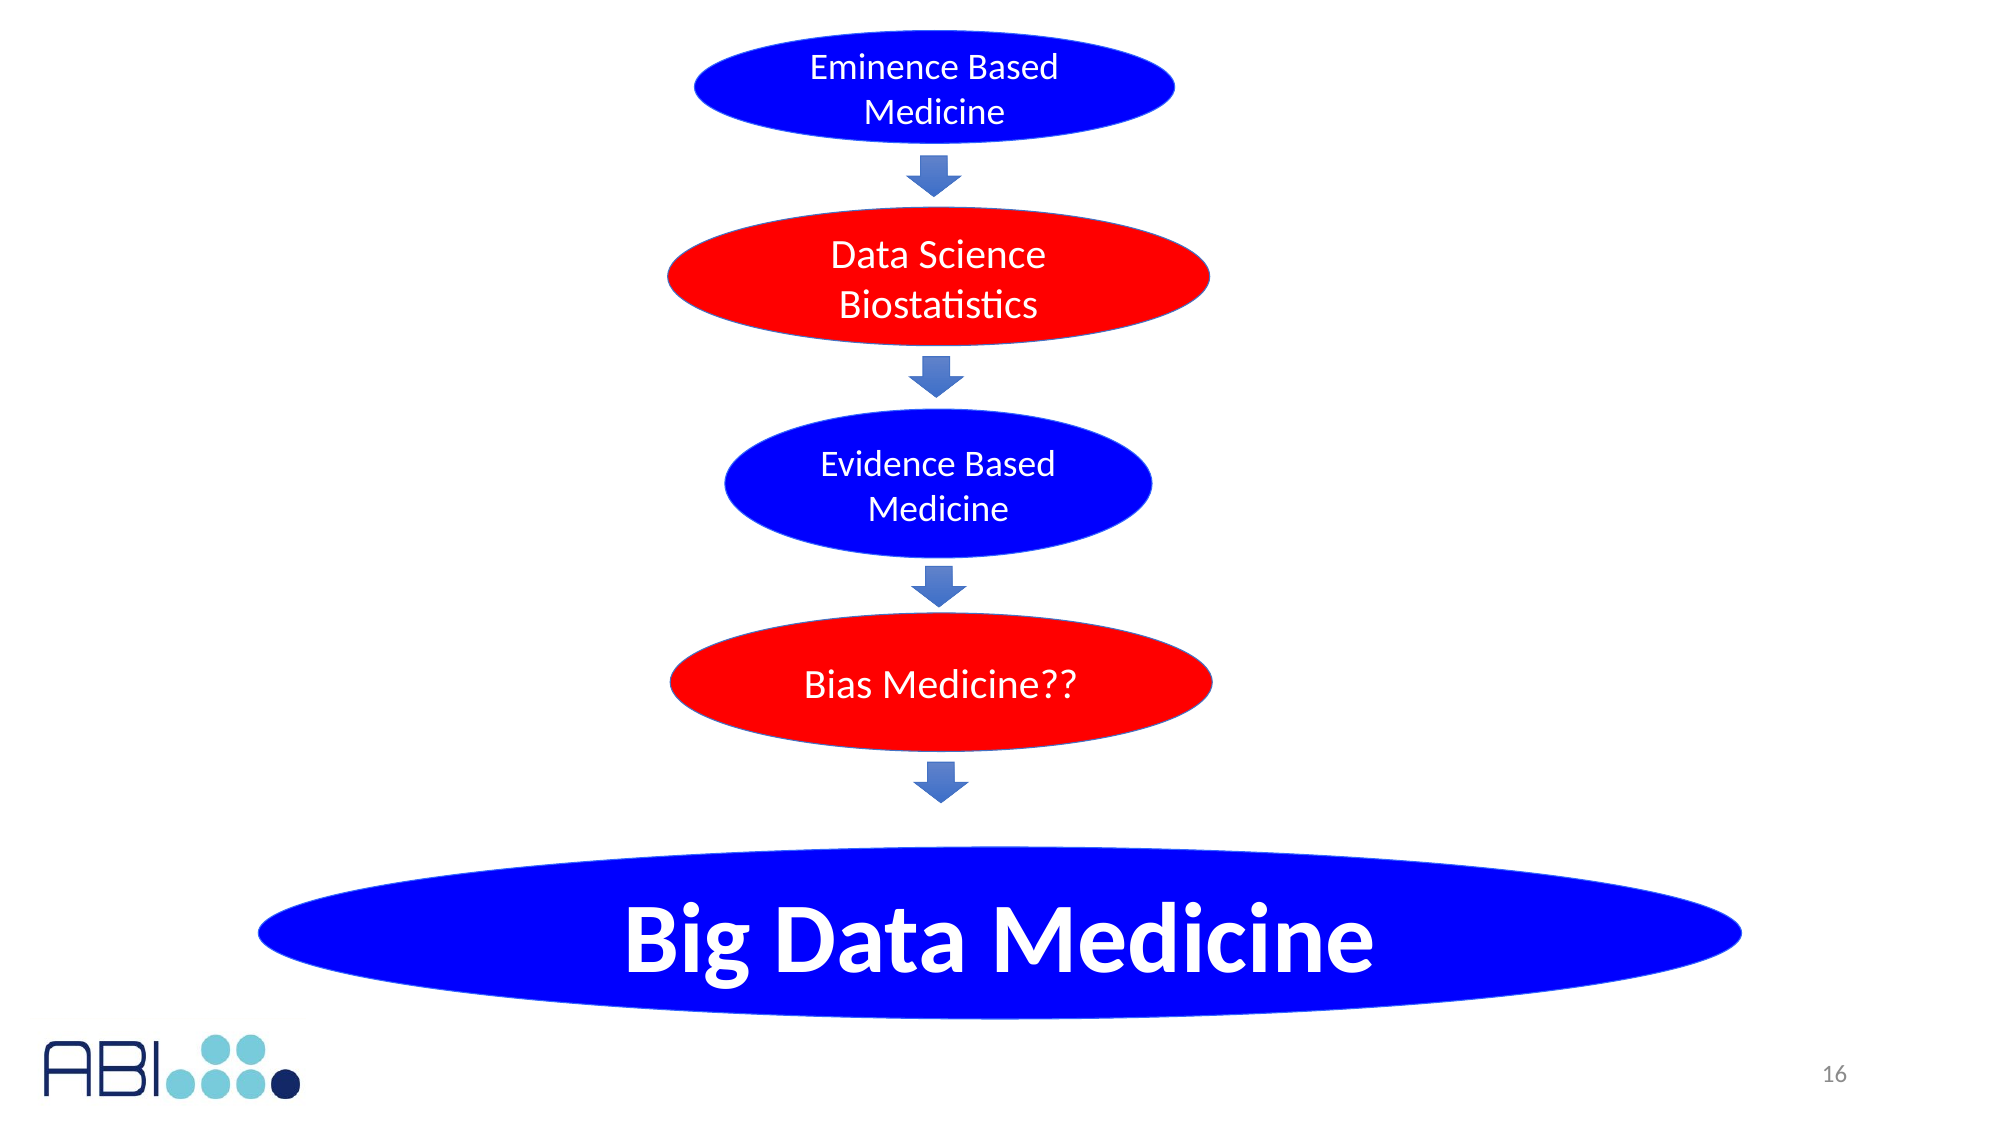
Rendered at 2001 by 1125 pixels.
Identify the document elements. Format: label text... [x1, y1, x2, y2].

text_box Big Data Medicine [257, 846, 1743, 1020]
text_box Evidence Based Medicine [724, 408, 1153, 559]
text_box Eminence Based Medicine [693, 29, 1176, 144]
text_box Bias Medicine?? [669, 612, 1213, 753]
text_box Data Science Biostatistics [667, 206, 1211, 347]
text_box [910, 565, 968, 608]
text_box [908, 356, 965, 398]
slide_number 16 [1412, 1042, 1863, 1103]
text_box [912, 761, 970, 804]
text_box [905, 155, 962, 198]
picture [30, 1018, 306, 1109]
